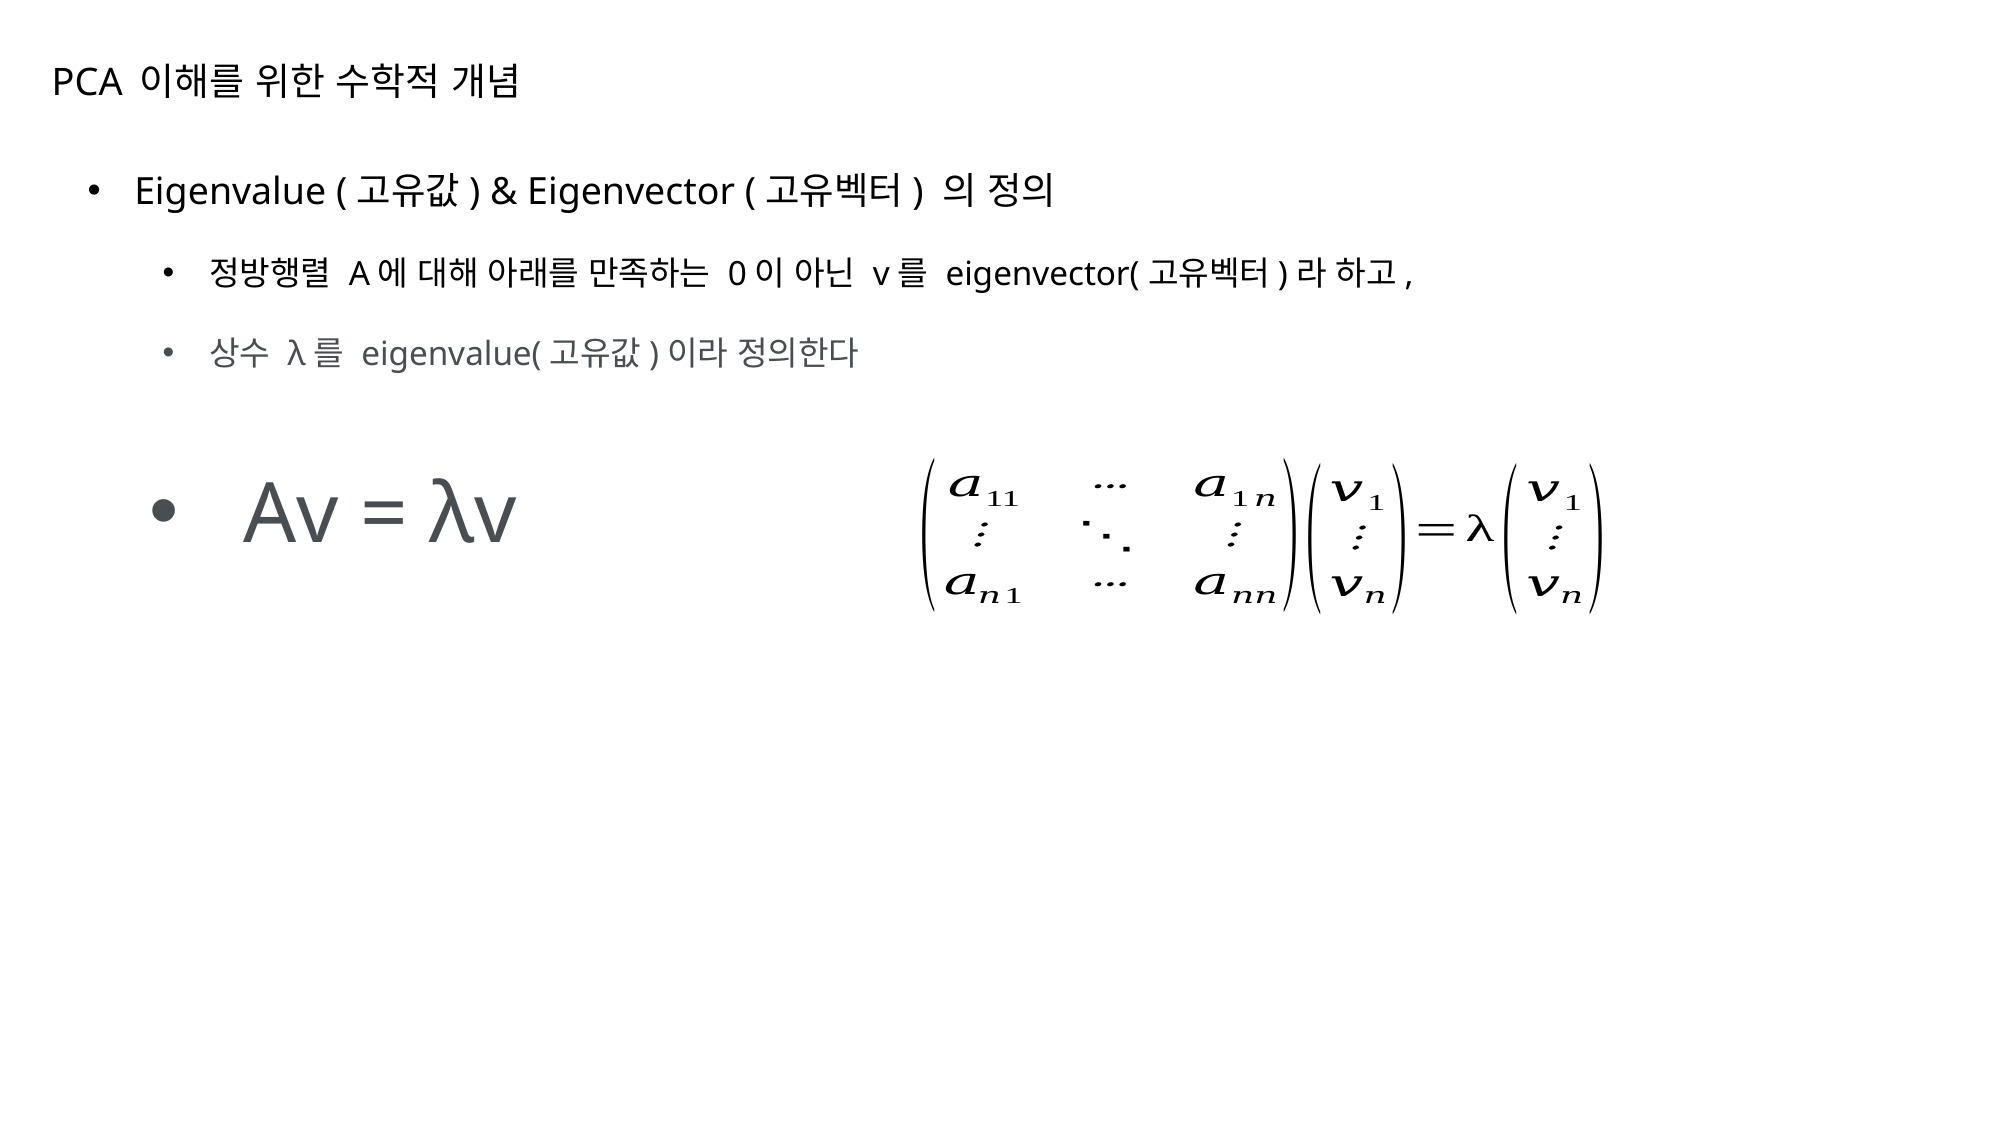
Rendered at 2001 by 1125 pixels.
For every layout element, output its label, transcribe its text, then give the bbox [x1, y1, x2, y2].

title PCA 이해를 위한 수학적 개념 [36, 54, 1830, 111]
text_box Eigenvalue (고유값) & Eigenvector (고유벡터) 의 정의 정방행렬 A에 대해 아래를 만족하는 0이 아닌 v를 eigenvector(고유벡터)라 하고, 상수 λ를 eigenvalue(고유값)이라 정의한다 [72, 115, 1429, 460]
text_box Av = λv [134, 451, 532, 567]
